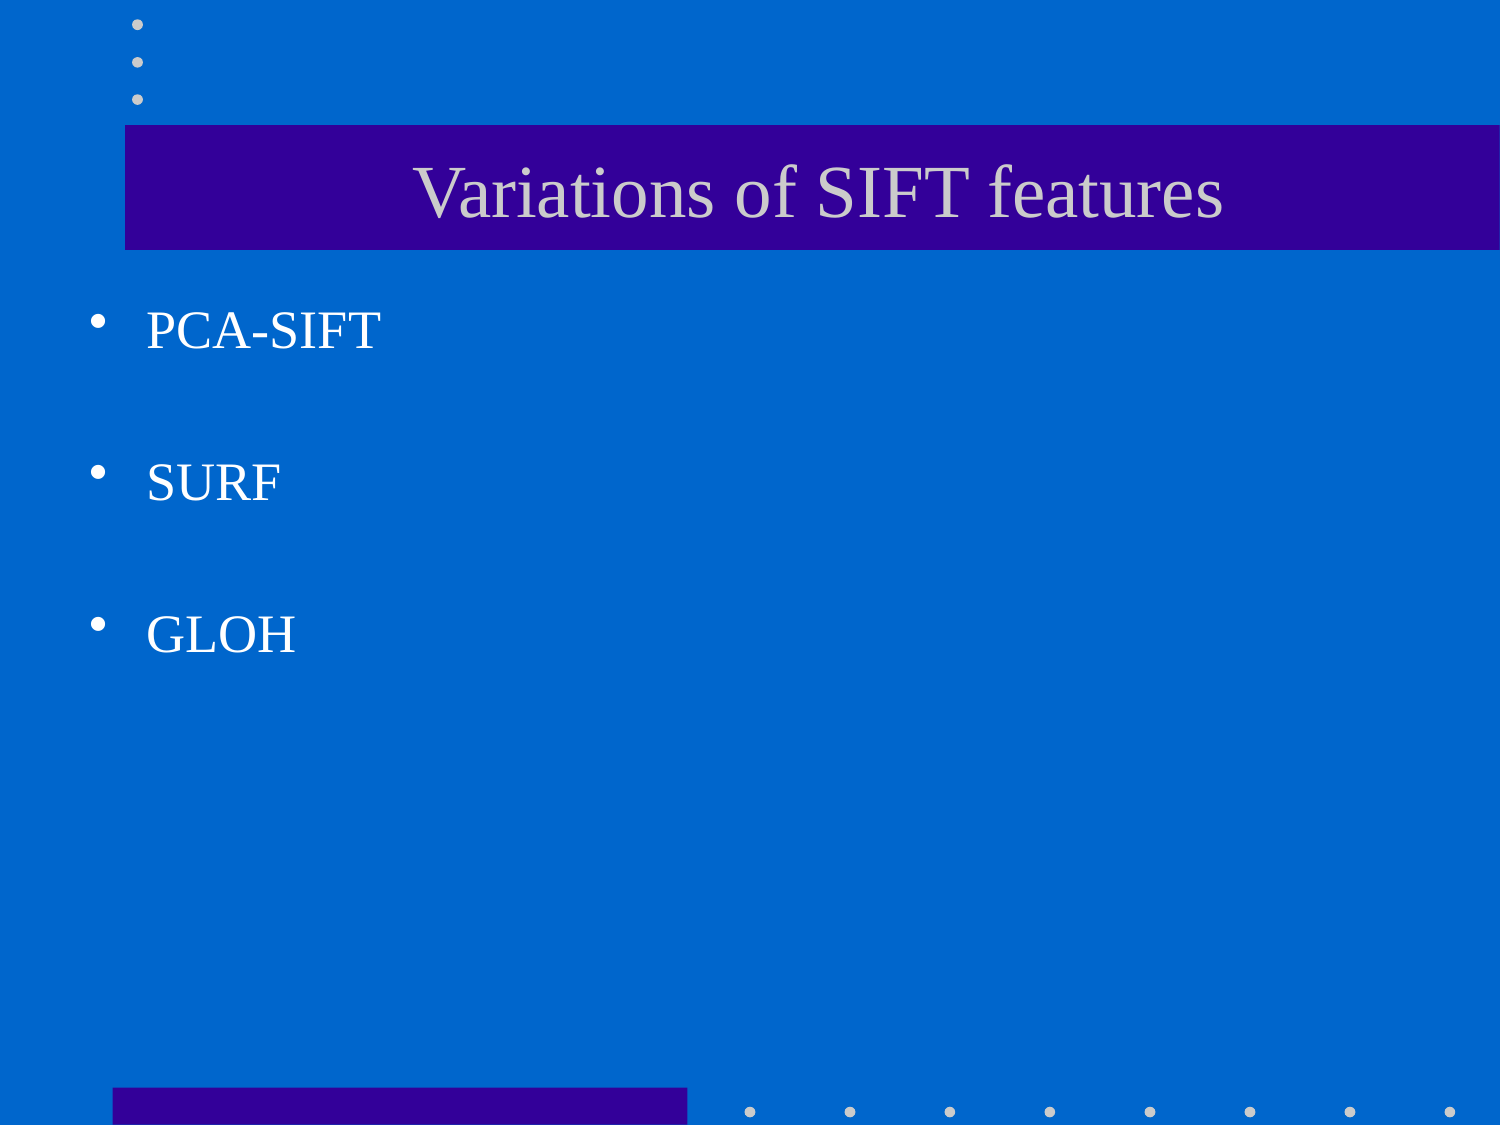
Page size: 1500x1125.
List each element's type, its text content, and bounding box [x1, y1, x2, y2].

text_box Variations of SIFT features [137, 112, 1500, 263]
text_box PCA-SIFT SURF GLOH [75, 287, 1450, 1013]
